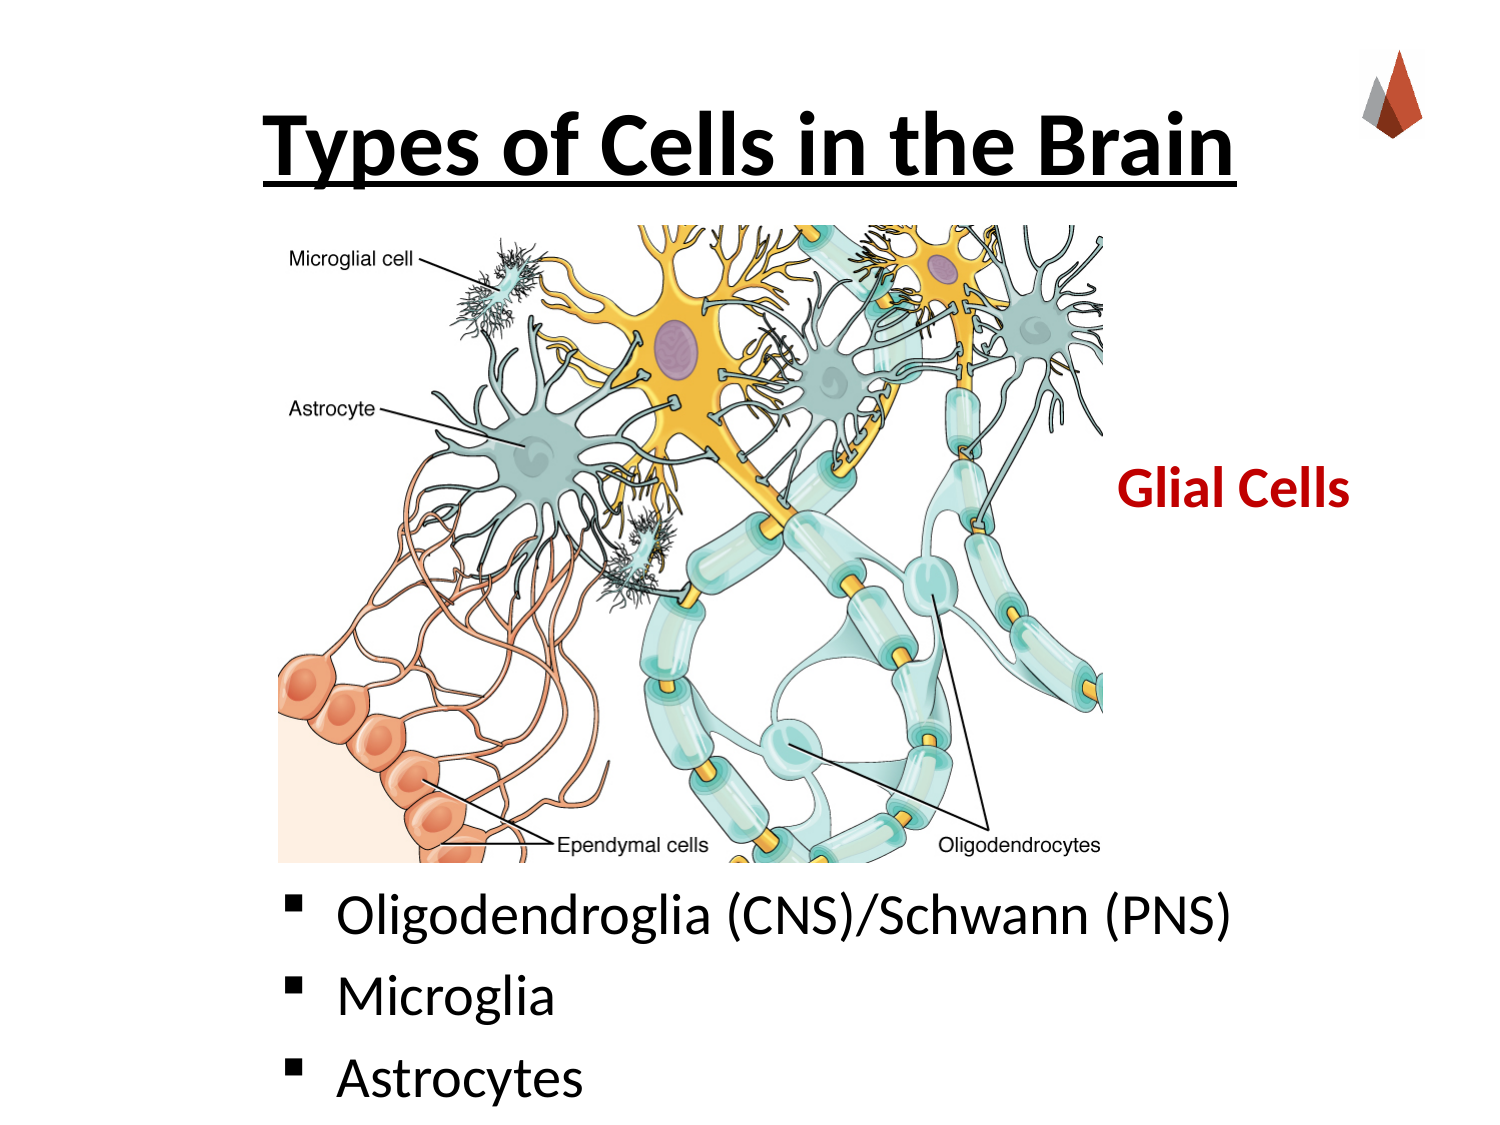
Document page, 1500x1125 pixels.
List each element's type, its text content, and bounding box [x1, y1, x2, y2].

text_box Glial Cells [1108, 441, 1456, 527]
picture [277, 224, 1103, 863]
text_box Types of Cells in the Brain [74, 45, 1425, 233]
list Oligodendroglia (CNS)/Schwann (PNS) Microglia Astrocytes [265, 868, 1370, 1125]
